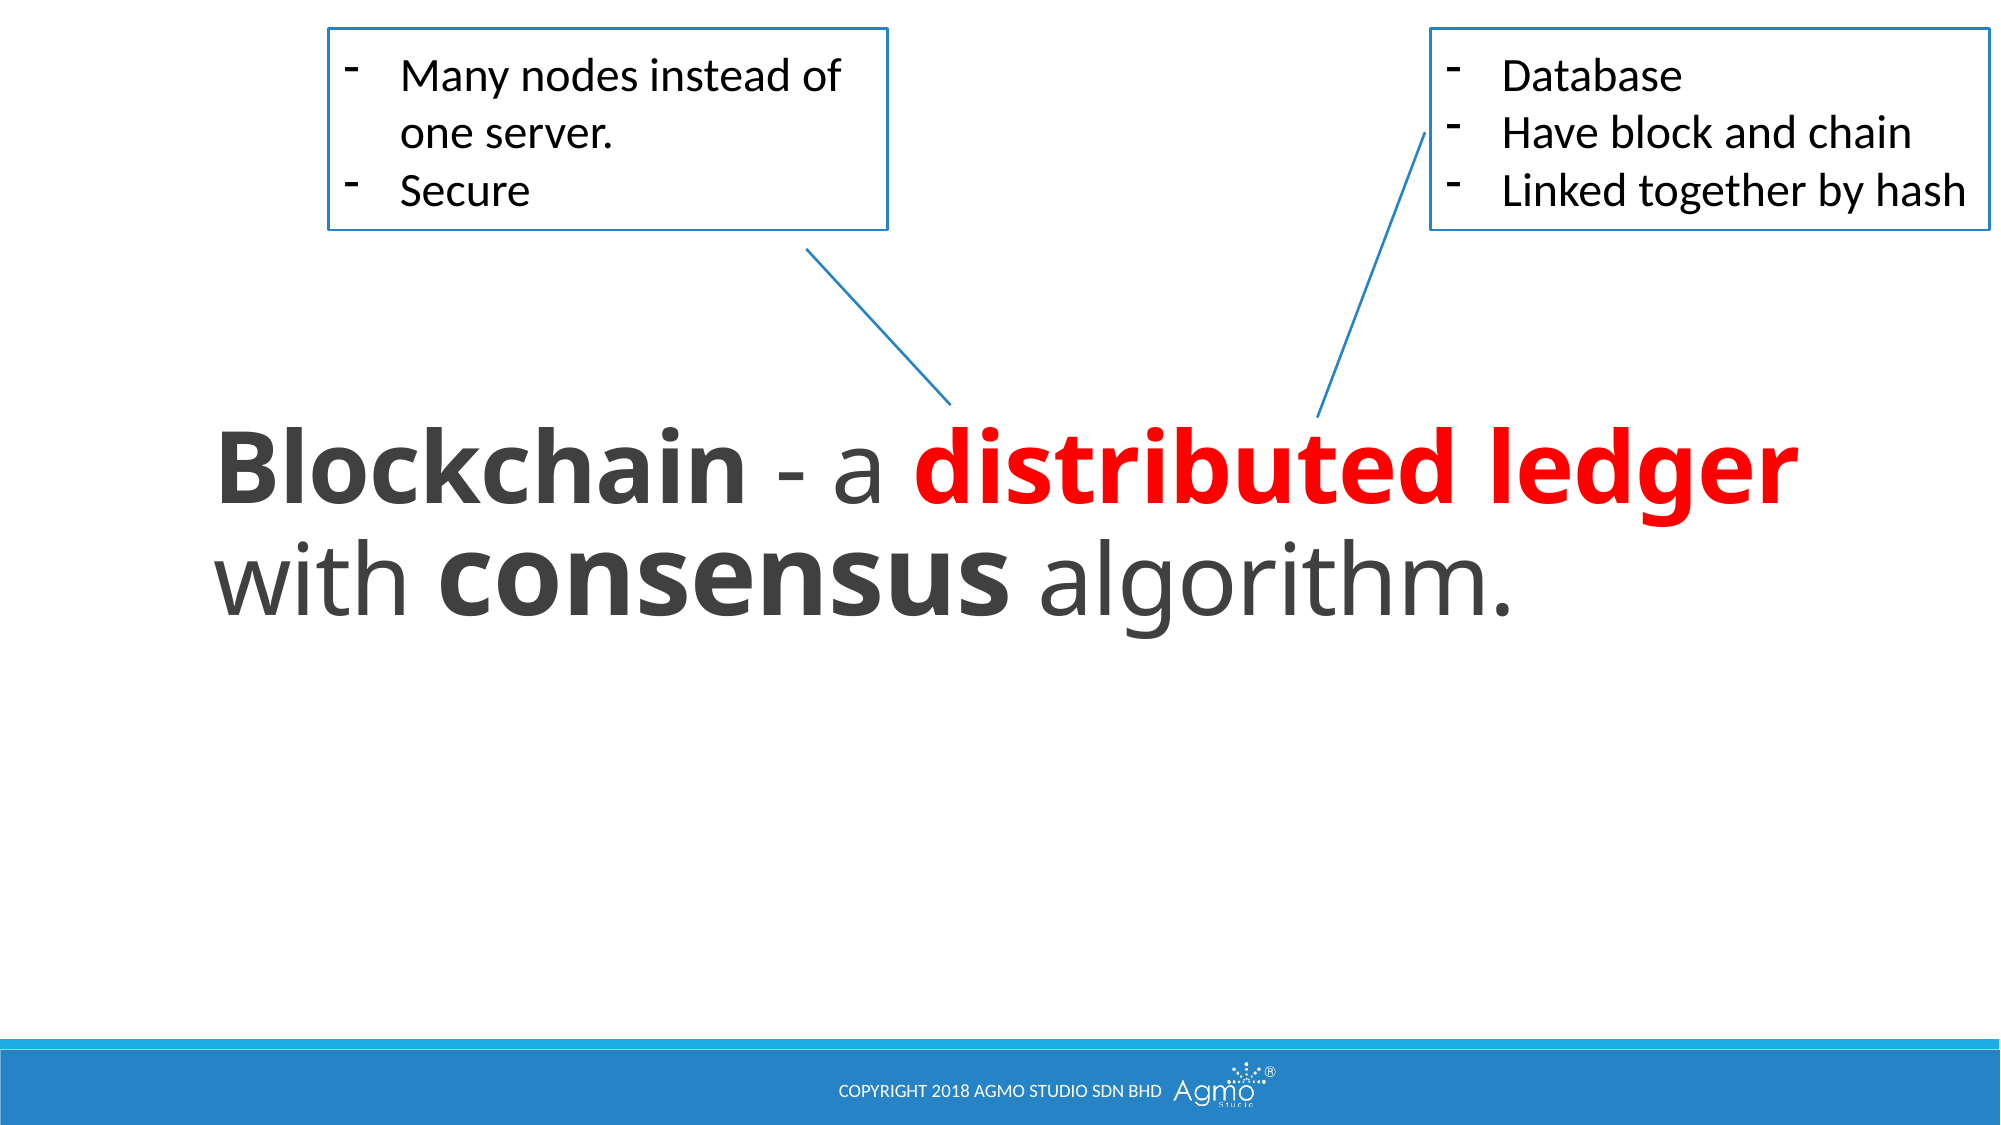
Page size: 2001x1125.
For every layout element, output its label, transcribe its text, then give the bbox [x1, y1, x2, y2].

text_box Blockchain - a distributed ledger with consensus algorithm. [198, 414, 1849, 1000]
text_box Many nodes instead of one server. Secure [327, 27, 889, 231]
text_box Many nodes instead of one server. Secure [805, 247, 952, 406]
footer Copyright 2018 Agmo Studio Sdn Bhd [604, 1059, 1396, 1120]
text_box Database Have block and chain Linked together by hash [1429, 27, 1991, 231]
text_box Database Have block and chain Linked together by hash [1316, 131, 1427, 419]
